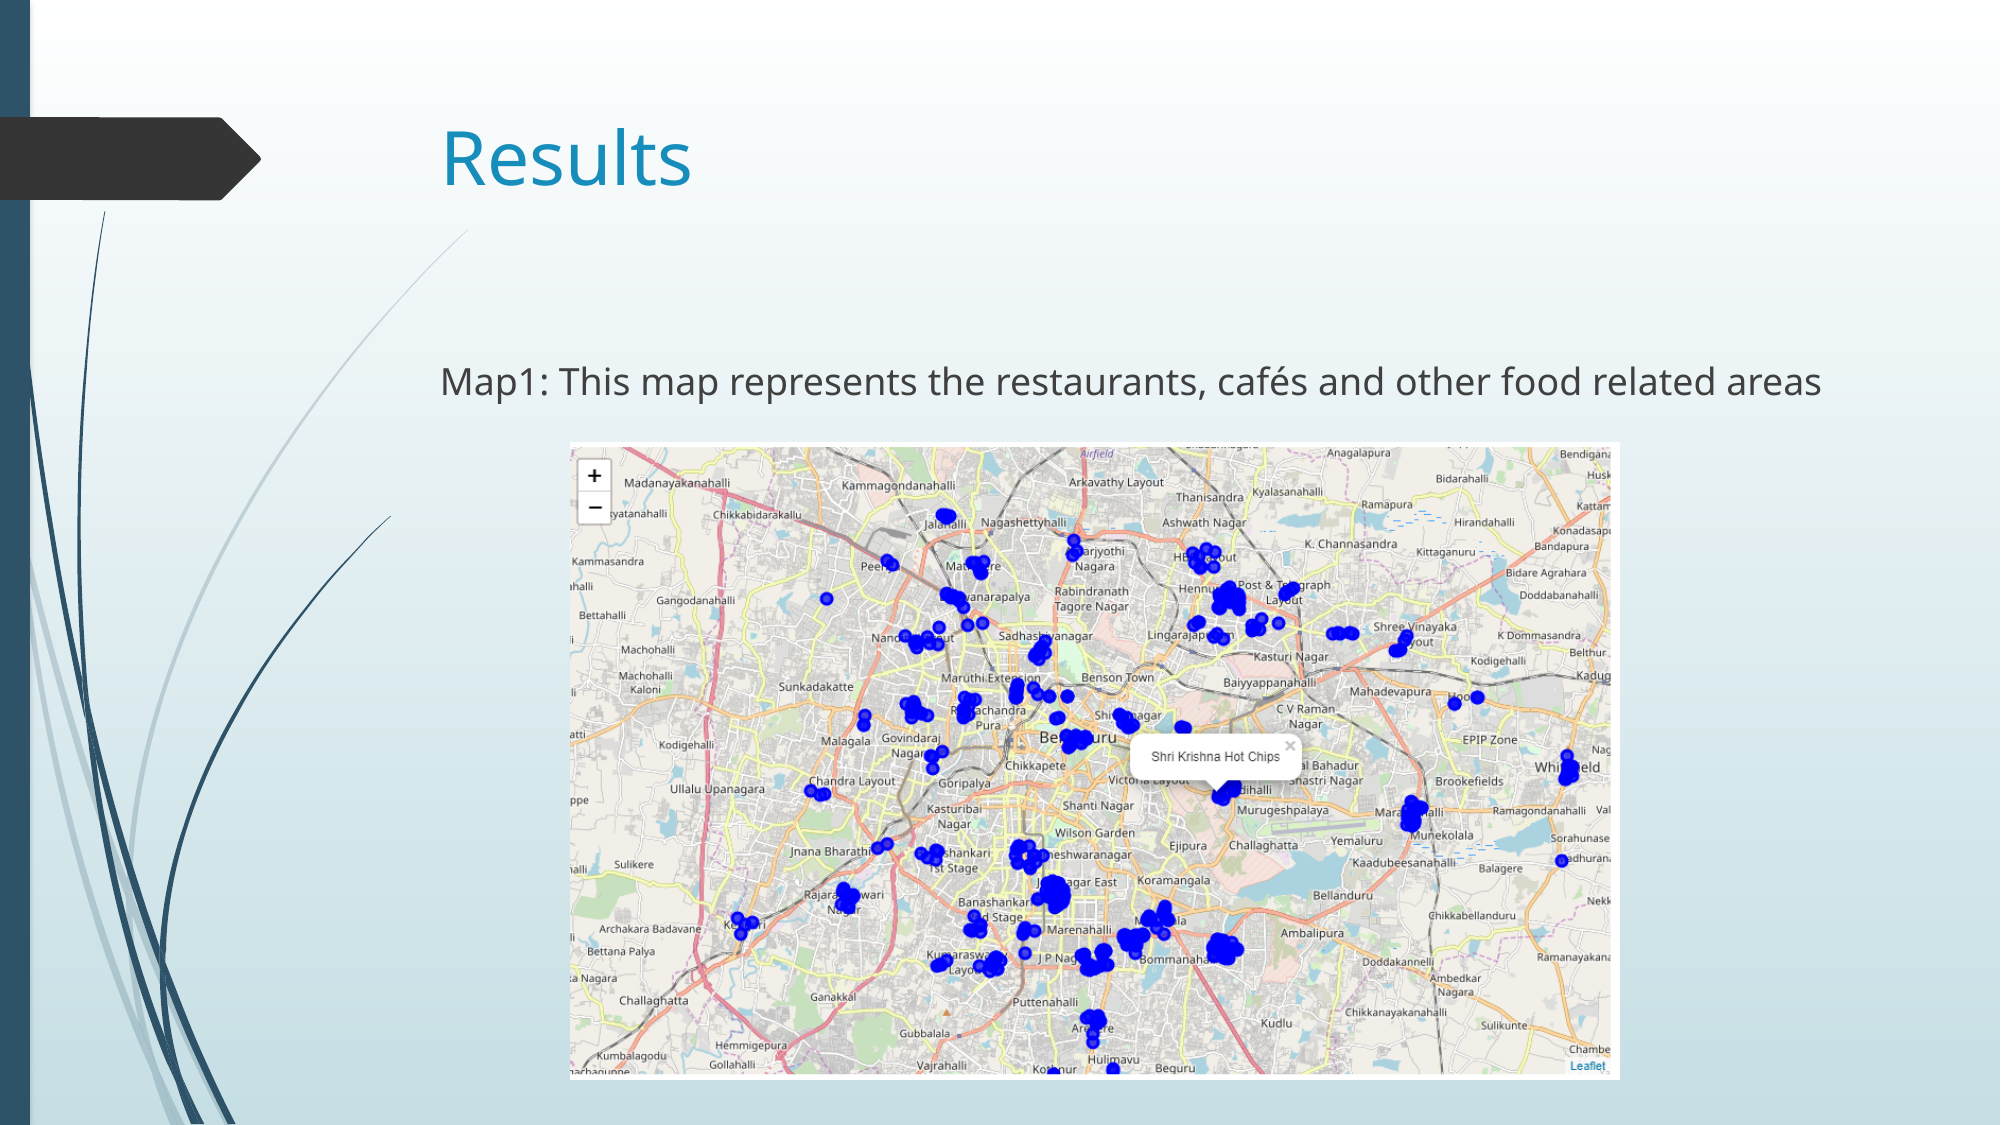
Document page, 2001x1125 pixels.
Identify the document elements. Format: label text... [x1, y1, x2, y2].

title Results [425, 102, 1888, 313]
list Map1: This map represents the restaurants, cafés and other food related areas [424, 350, 1888, 970]
picture [569, 441, 1621, 1081]
